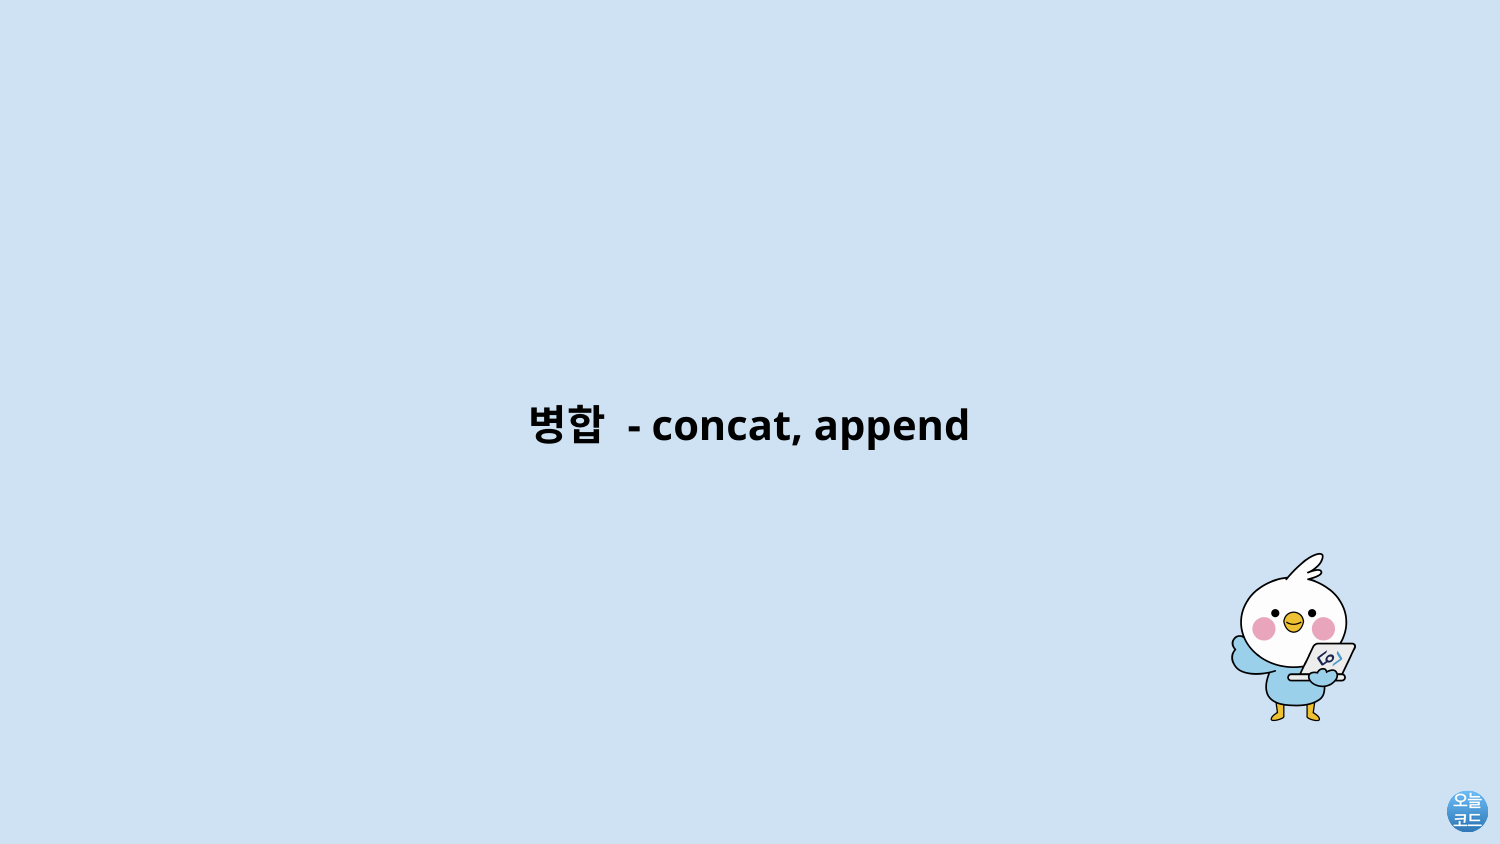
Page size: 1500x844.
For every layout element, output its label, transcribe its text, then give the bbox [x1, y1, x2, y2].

title 병합 - concat, append [51, 352, 1449, 491]
picture [1087, 430, 1500, 844]
